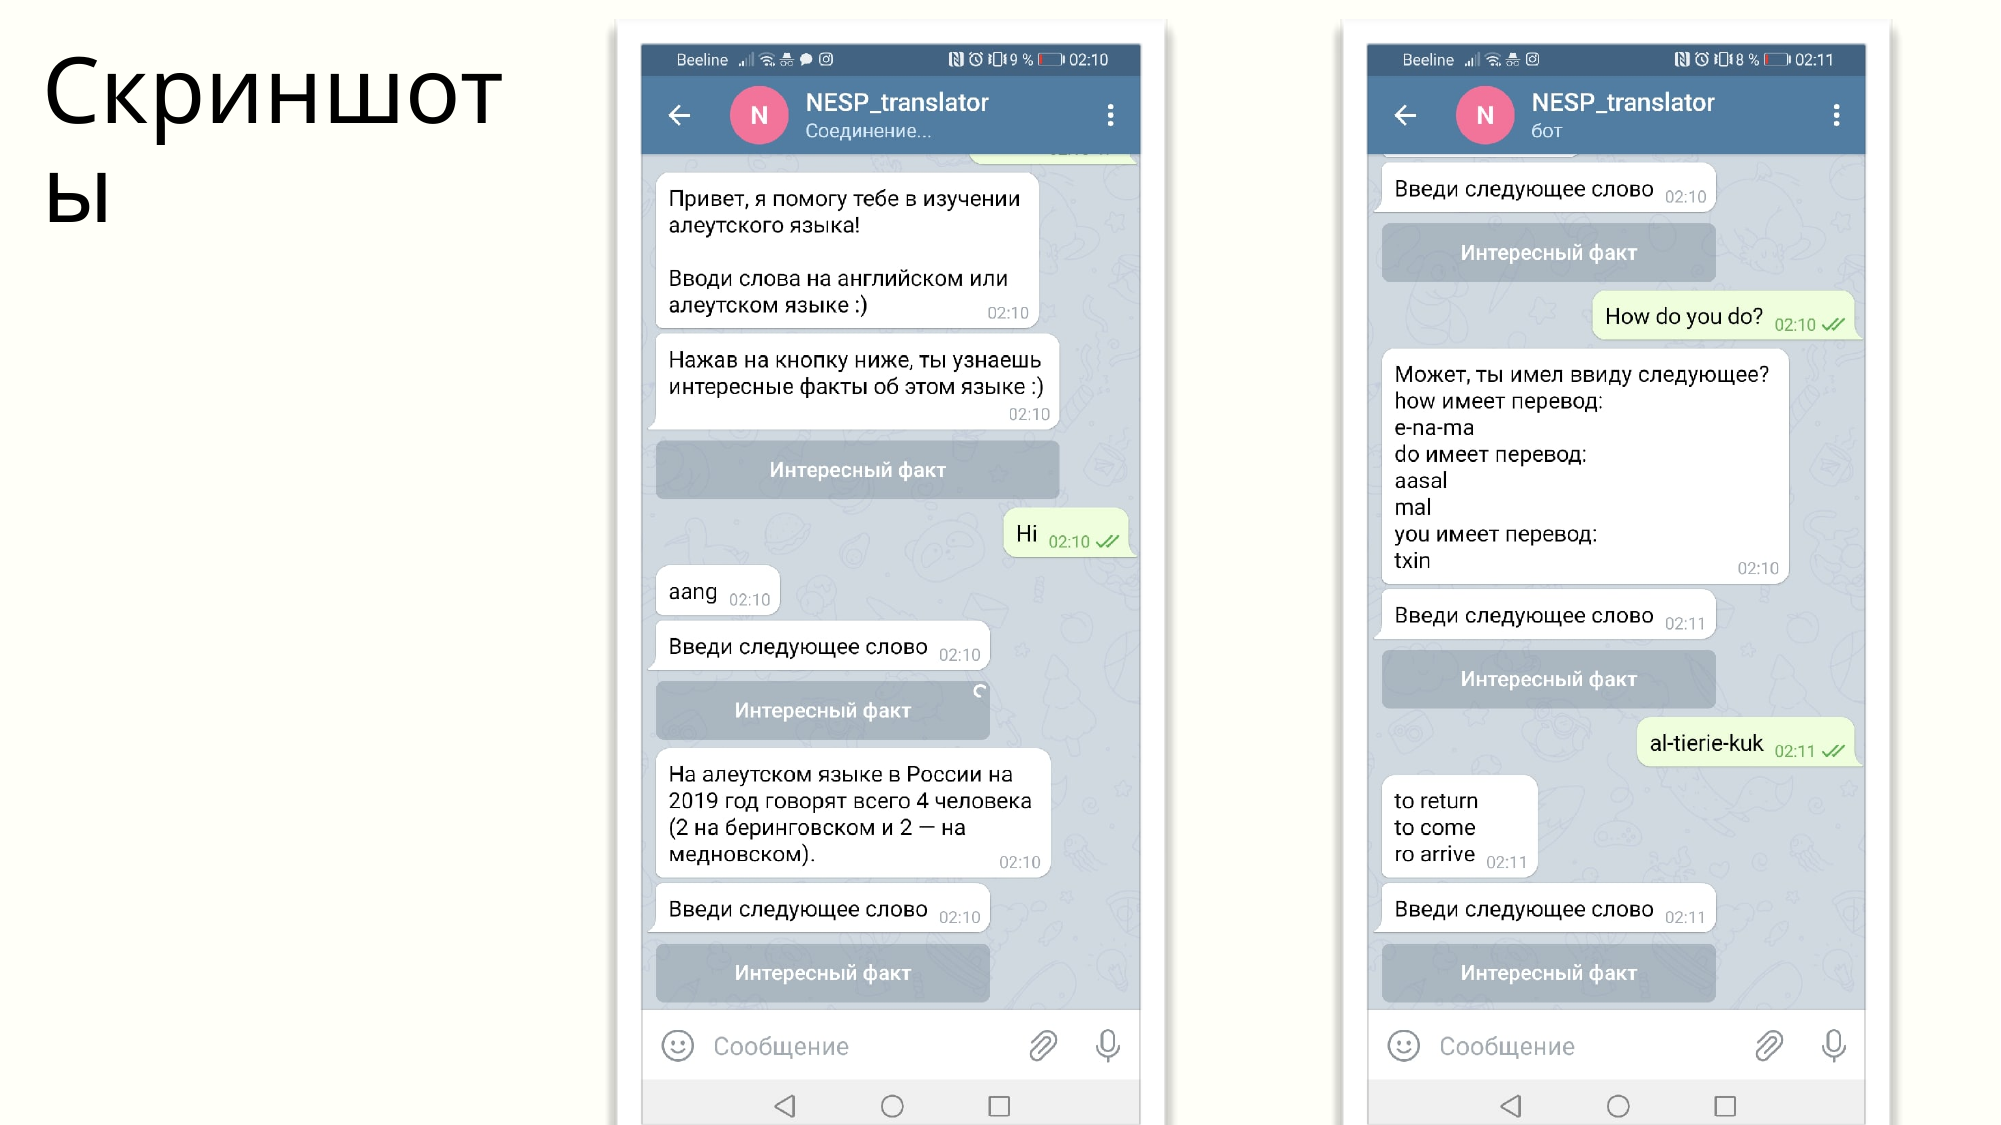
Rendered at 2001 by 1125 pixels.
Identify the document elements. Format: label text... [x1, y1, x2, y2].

title Скриншоты [34, 43, 571, 244]
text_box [1330, 18, 1906, 1125]
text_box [605, 18, 1180, 1125]
